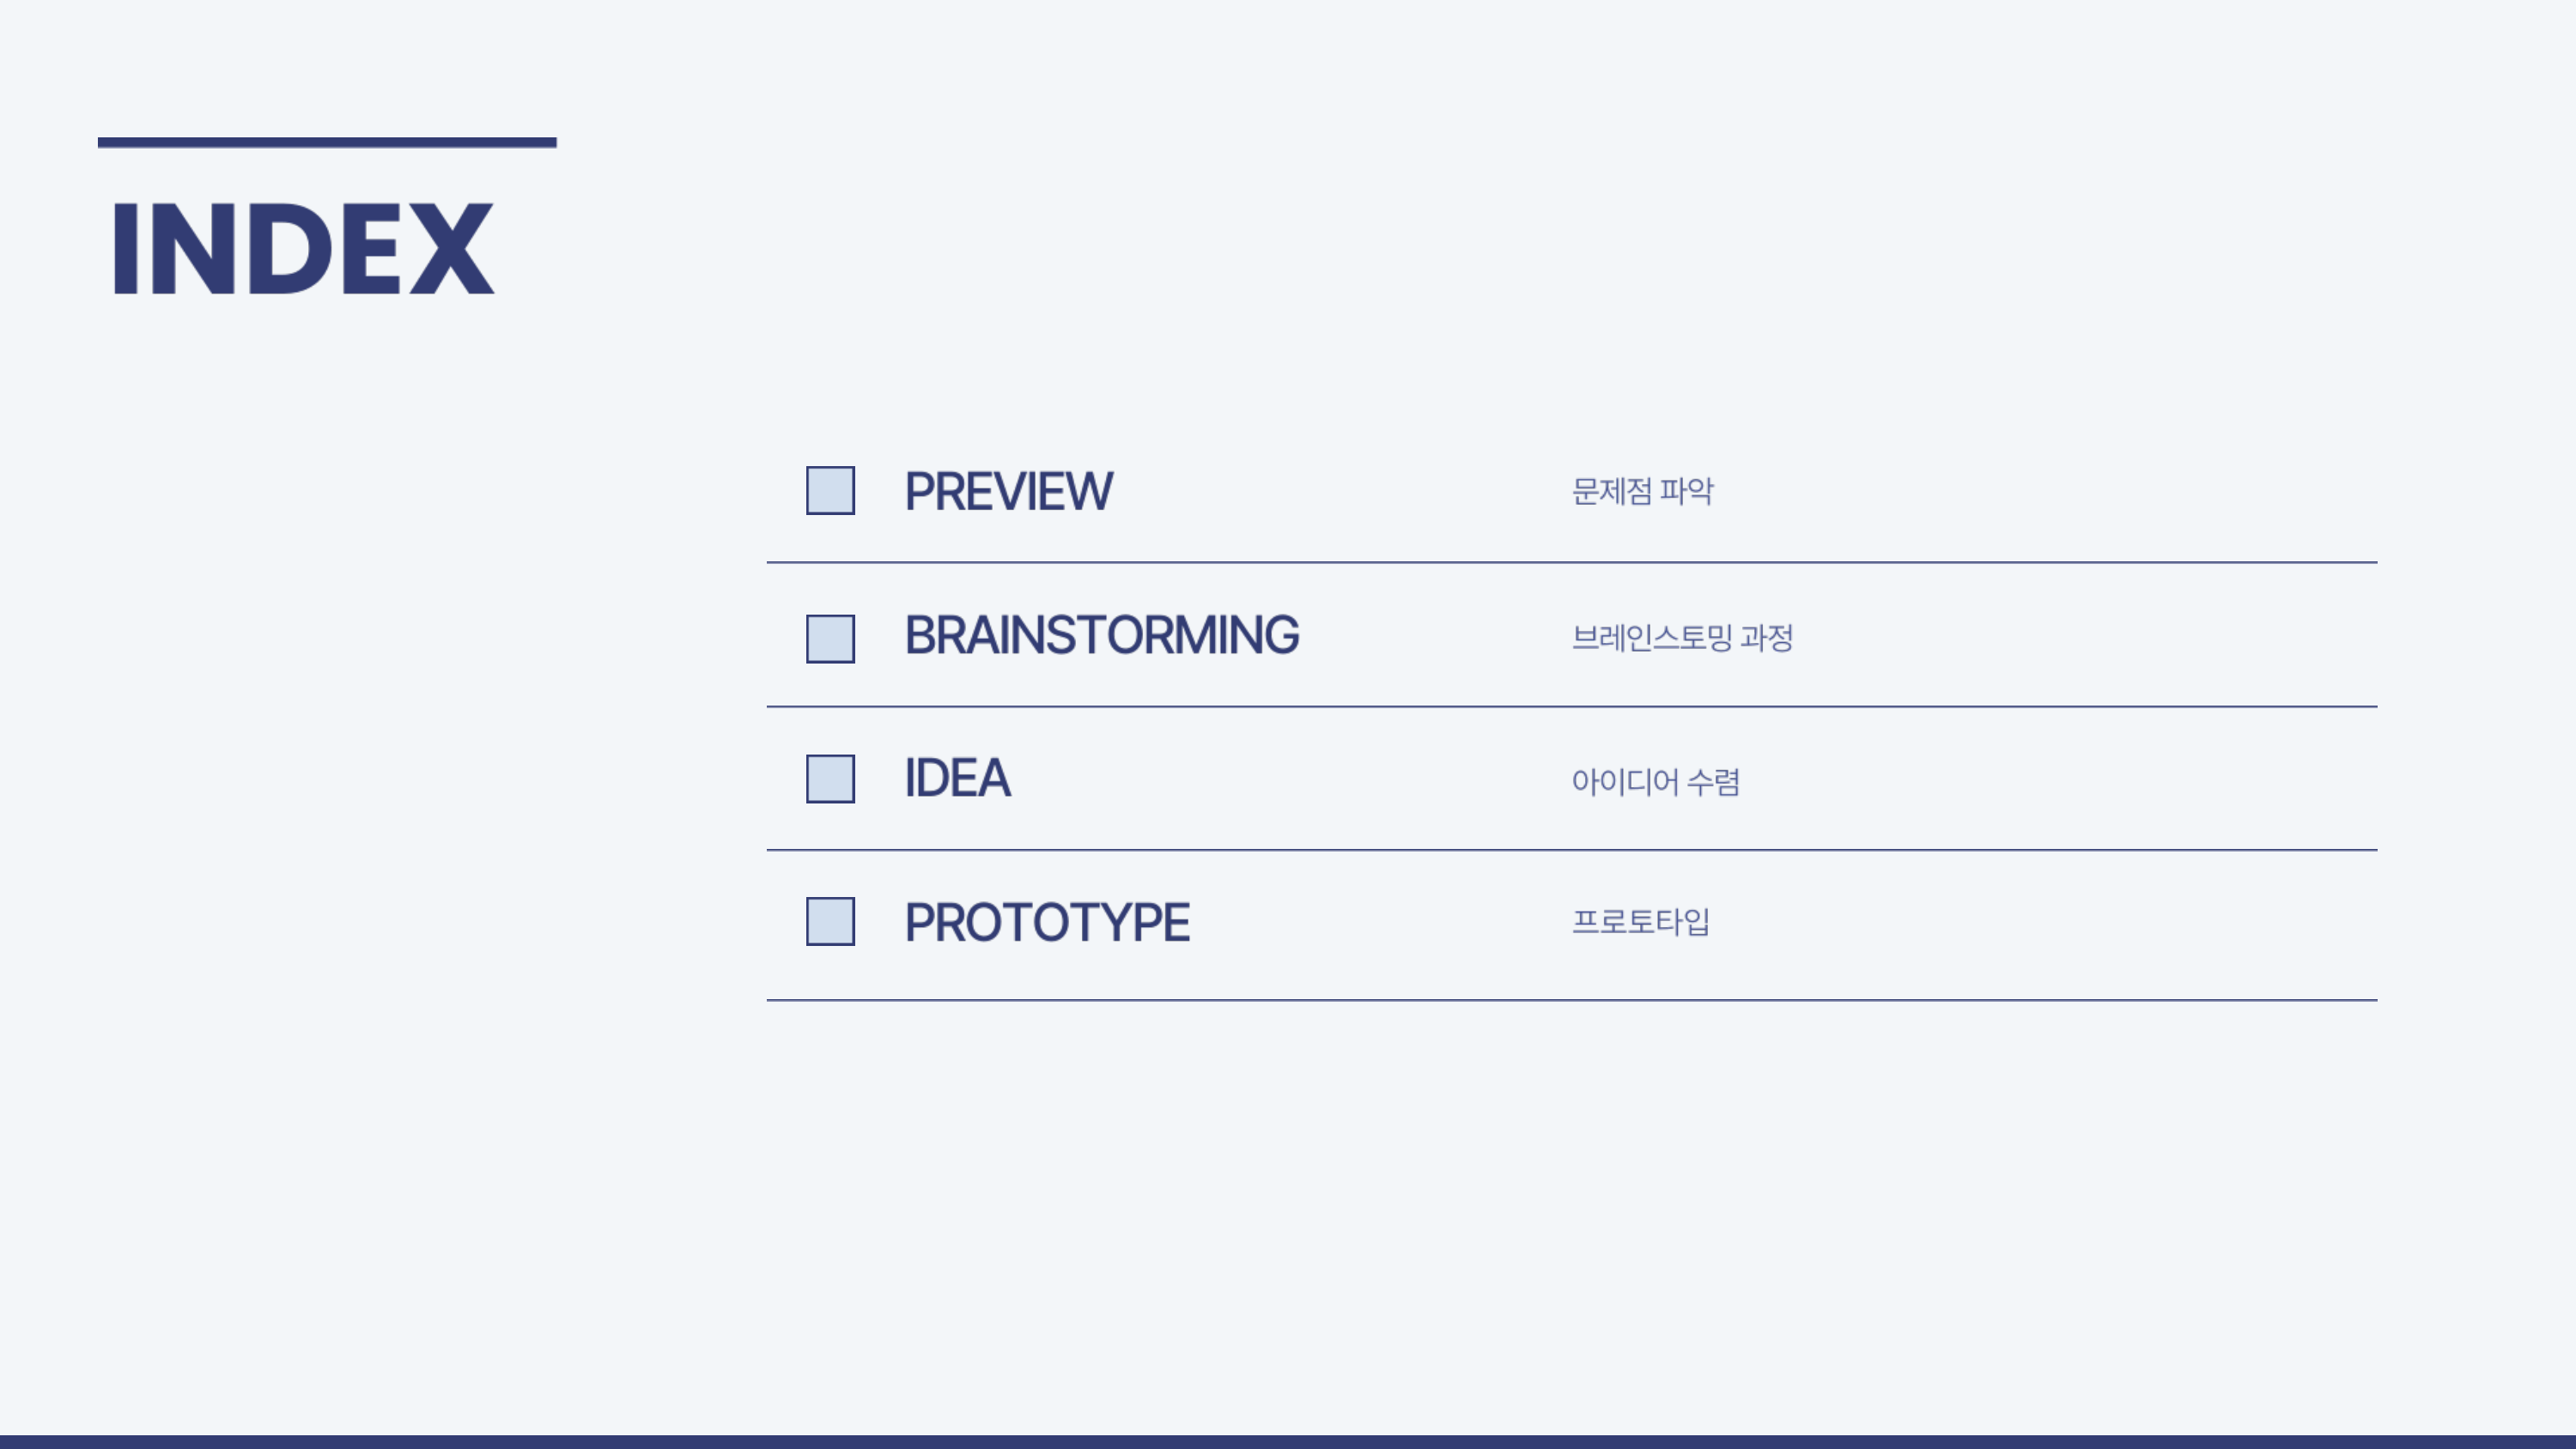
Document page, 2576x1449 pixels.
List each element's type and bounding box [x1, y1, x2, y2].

picture [806, 466, 856, 516]
picture [806, 615, 856, 664]
picture [806, 754, 856, 803]
picture [806, 897, 856, 947]
picture [767, 420, 2378, 1020]
picture [60, 131, 635, 428]
picture [0, 1435, 2576, 1449]
